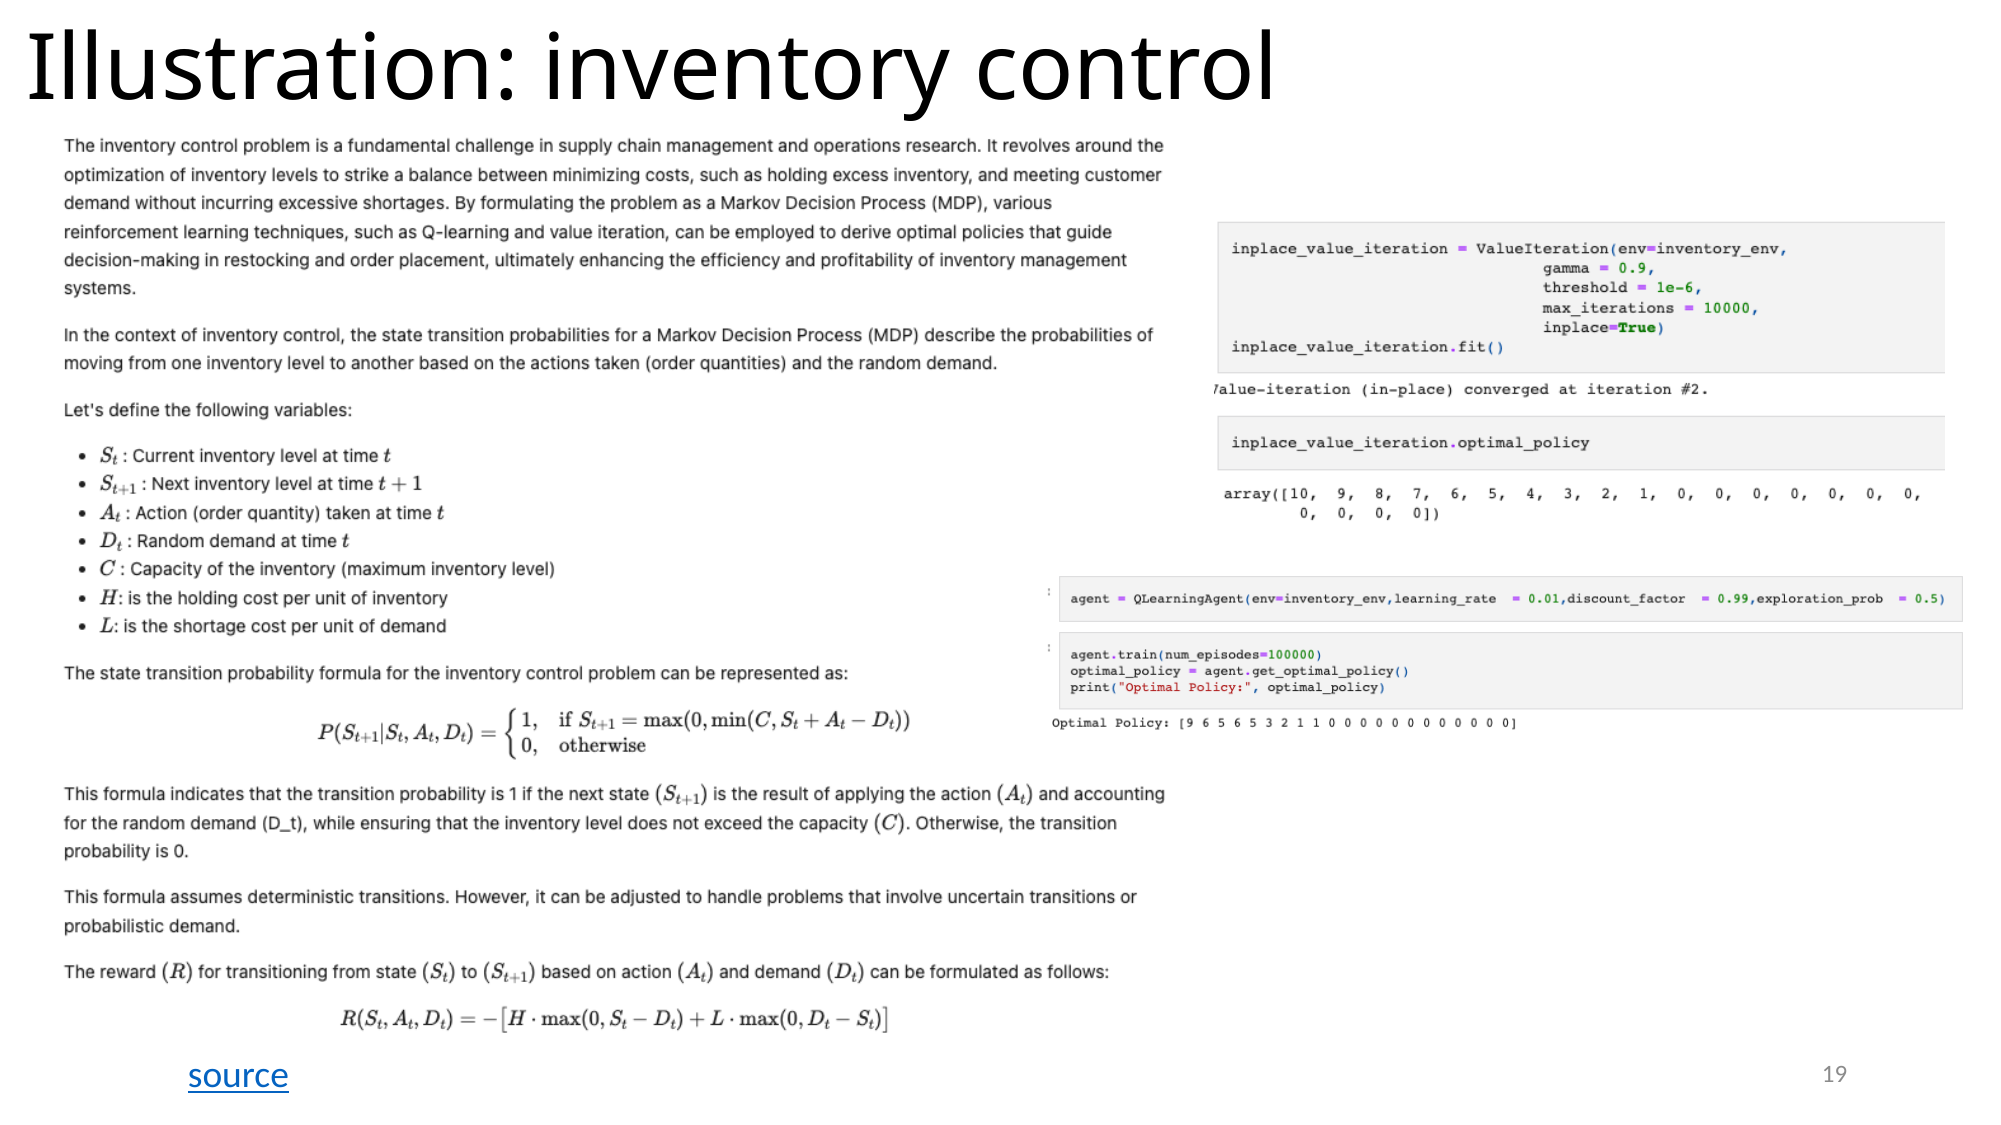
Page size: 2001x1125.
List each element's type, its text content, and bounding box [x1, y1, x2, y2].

title Illustration: inventory control [11, 2, 1736, 139]
text_box source [173, 1043, 305, 1103]
picture [54, 124, 1972, 1043]
slide_number 19 [1412, 1042, 1863, 1103]
picture [1214, 217, 1945, 542]
